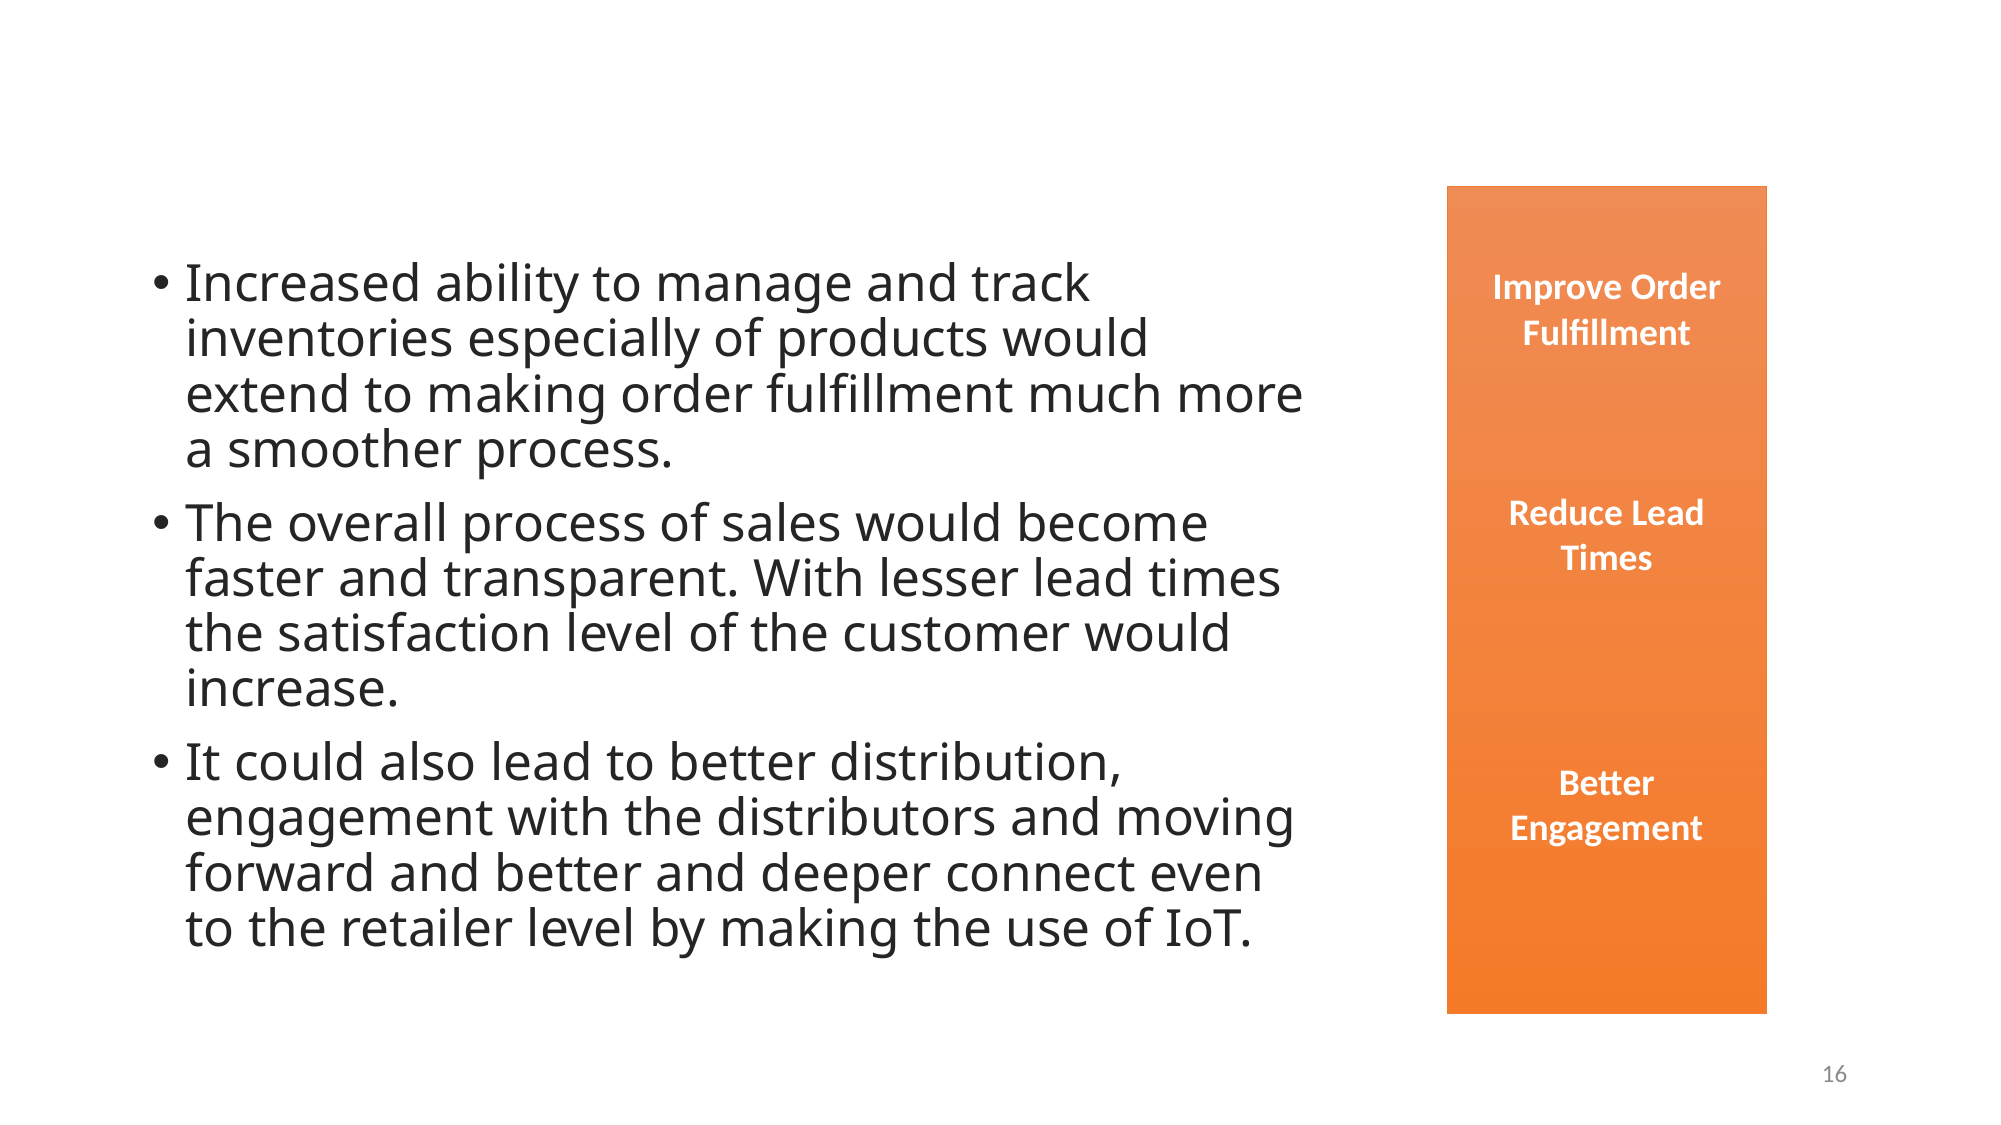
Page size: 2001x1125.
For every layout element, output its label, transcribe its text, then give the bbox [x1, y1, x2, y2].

slide_number 16 [1412, 1042, 1863, 1103]
text_box Improve Order Fulfillment Reduce Lead Times Better Engagement [1447, 186, 1767, 1014]
list Increased ability to manage and track inventories especially of products would extend to making order fulfillment much more a smoother process. The overall process of sales would become faster and transparent. With lesser lead times the satisfaction level of the customer would increase. It could also lead to better distribution, engagement with the distributors and moving forward and better and deeper connect even to the retailer level by making the use of IoT. [137, 249, 1337, 1014]
